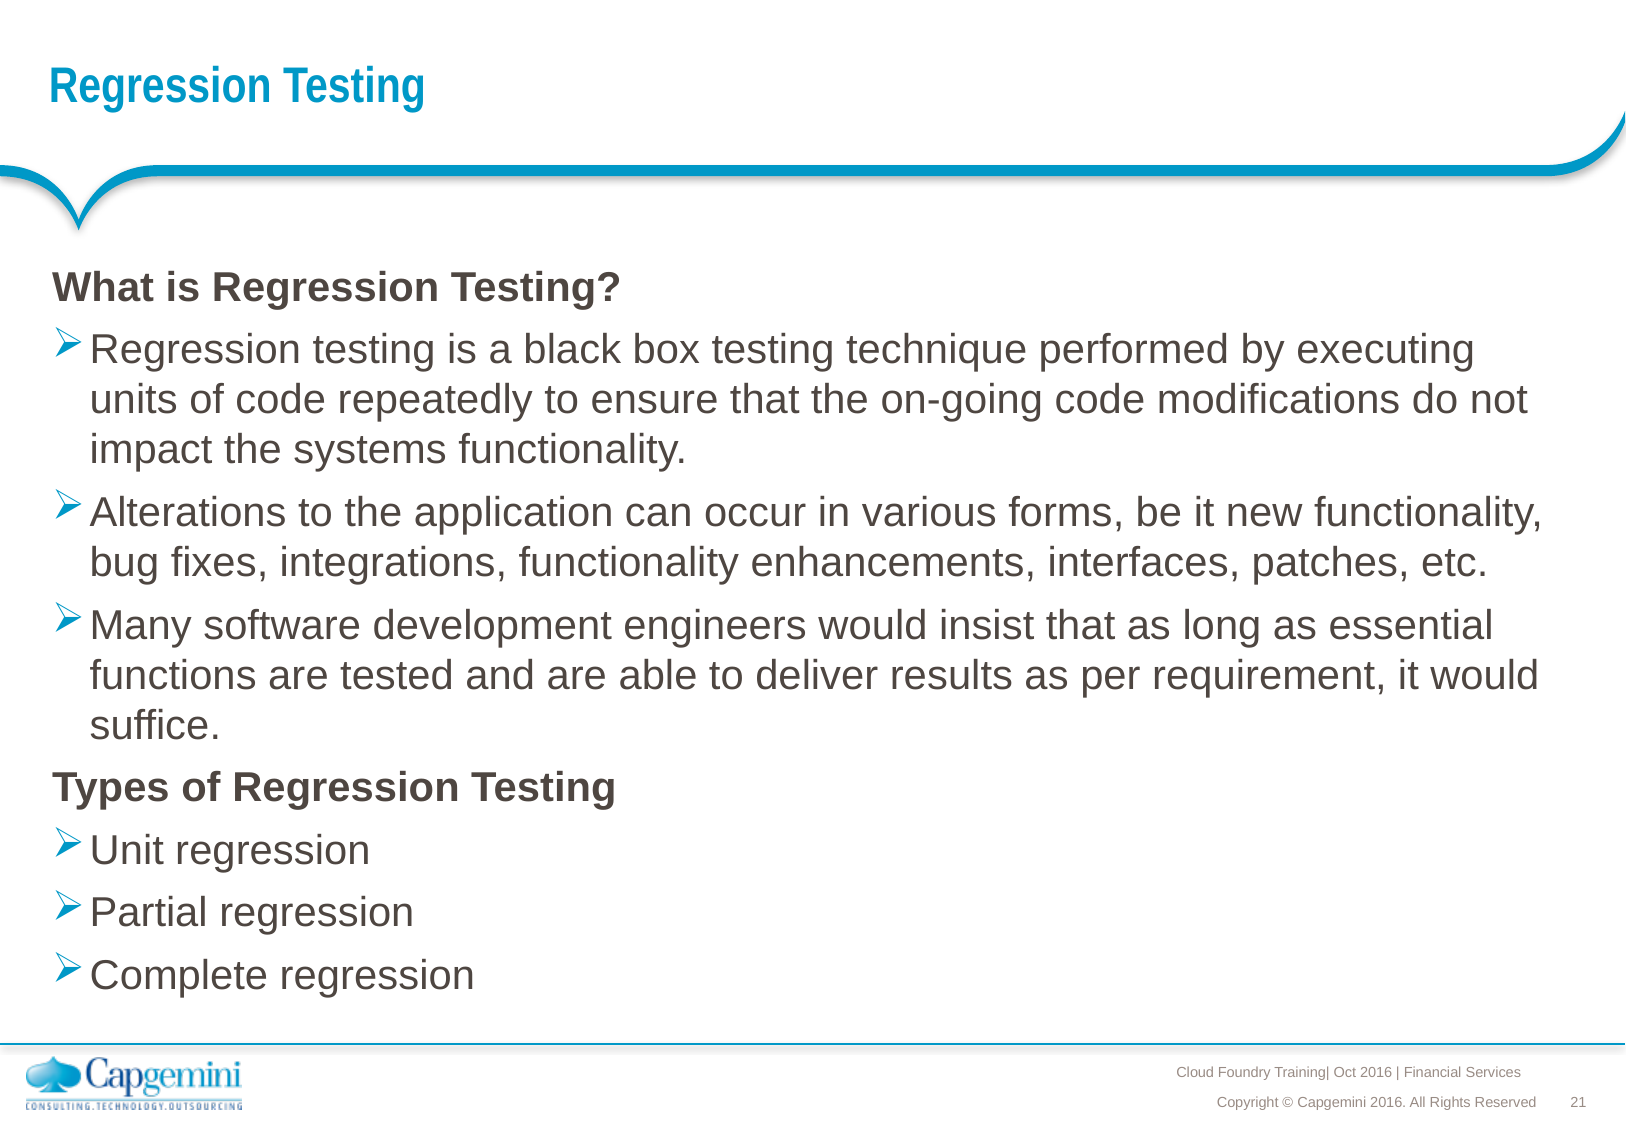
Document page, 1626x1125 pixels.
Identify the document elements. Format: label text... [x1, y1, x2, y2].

picture [26, 1056, 242, 1110]
title Regression Testing [0, 0, 1625, 165]
list What is Regression Testing? Regression testing is a black box testing technique performed by executing units of code repeatedly to ensure that the on-going code modifications do not impact the systems functionality. Alterations to the application can occur in various forms, be it new functionality, bug fixes, integrations, functionality enhancements, interfaces, patches, etc. Many software development engineers would insist that as long as essential functions are tested and are able to deliver results as per requirement, it would suffice. Types of Regression Testing Unit regression Partial regression Complete regression [52, 247, 1573, 1000]
